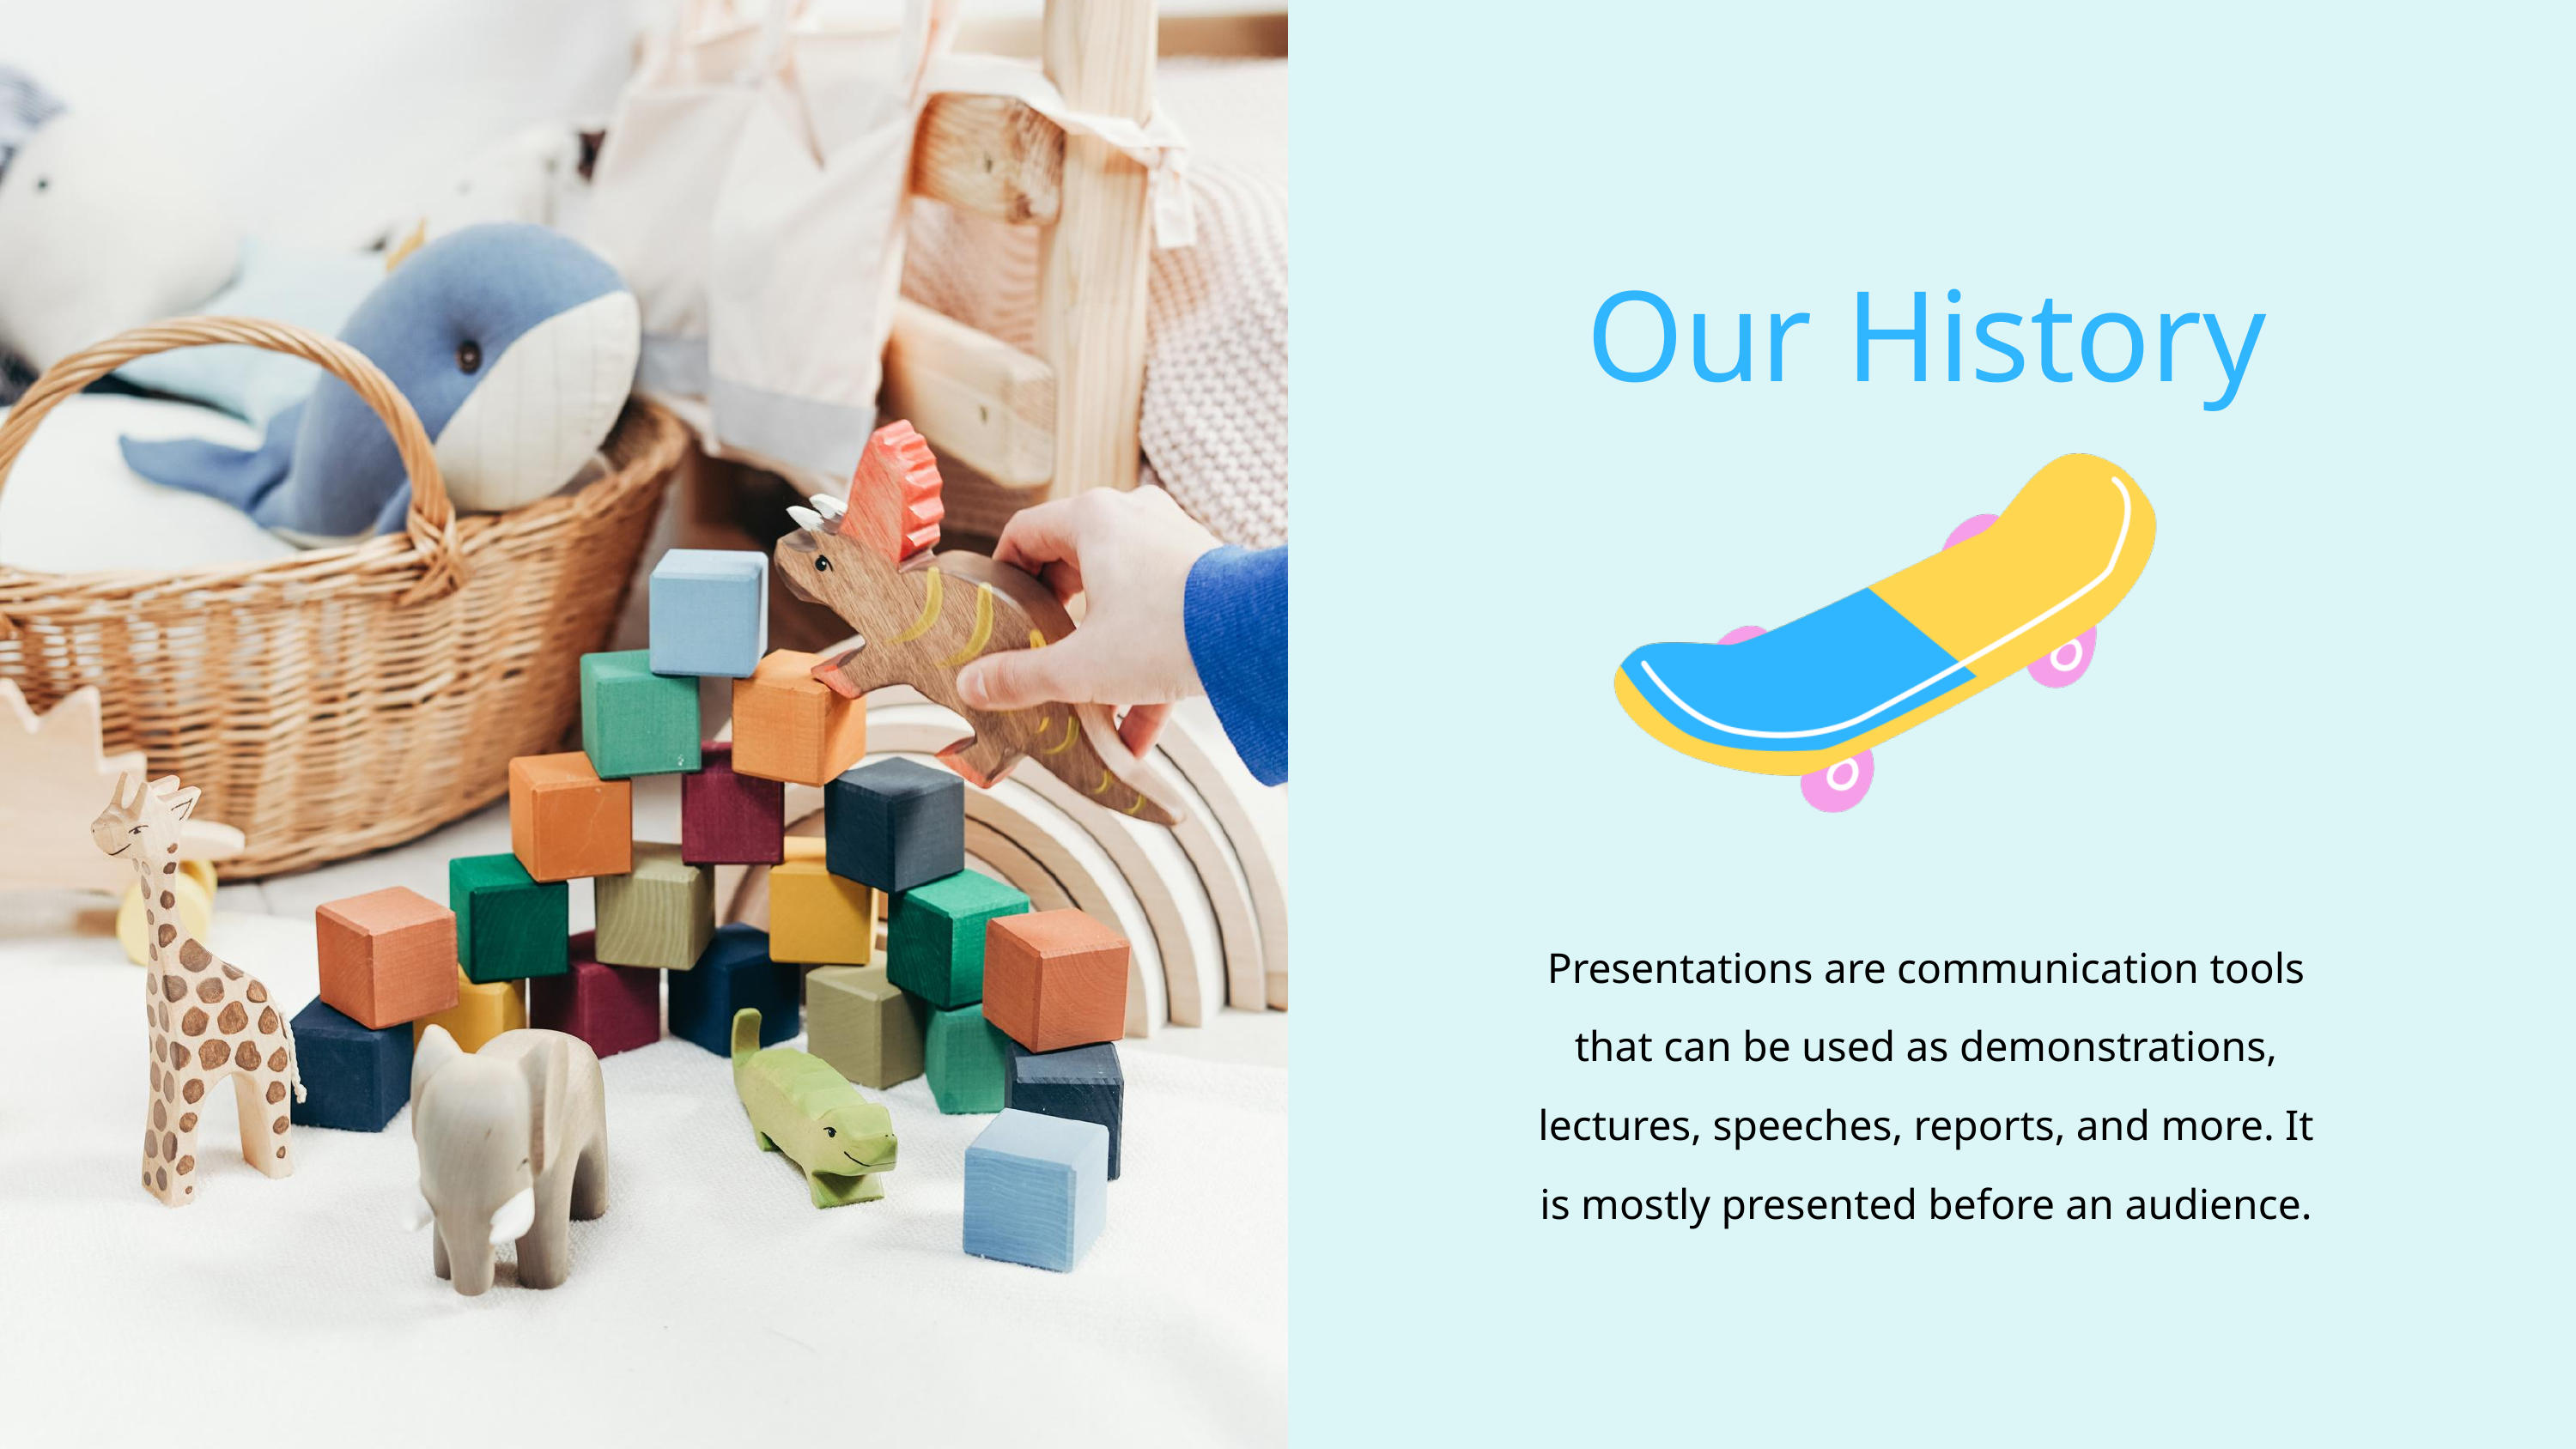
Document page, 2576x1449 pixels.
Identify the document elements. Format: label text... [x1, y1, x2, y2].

text_box [1601, 447, 2164, 813]
picture [0, 0, 1289, 1449]
text_box Presentations are communication tools that can be used as demonstrations, lectures, speeches, reports, and more. It is mostly presented before an audience. [1536, 912, 2317, 1228]
text_box Our History [1380, 226, 2474, 407]
